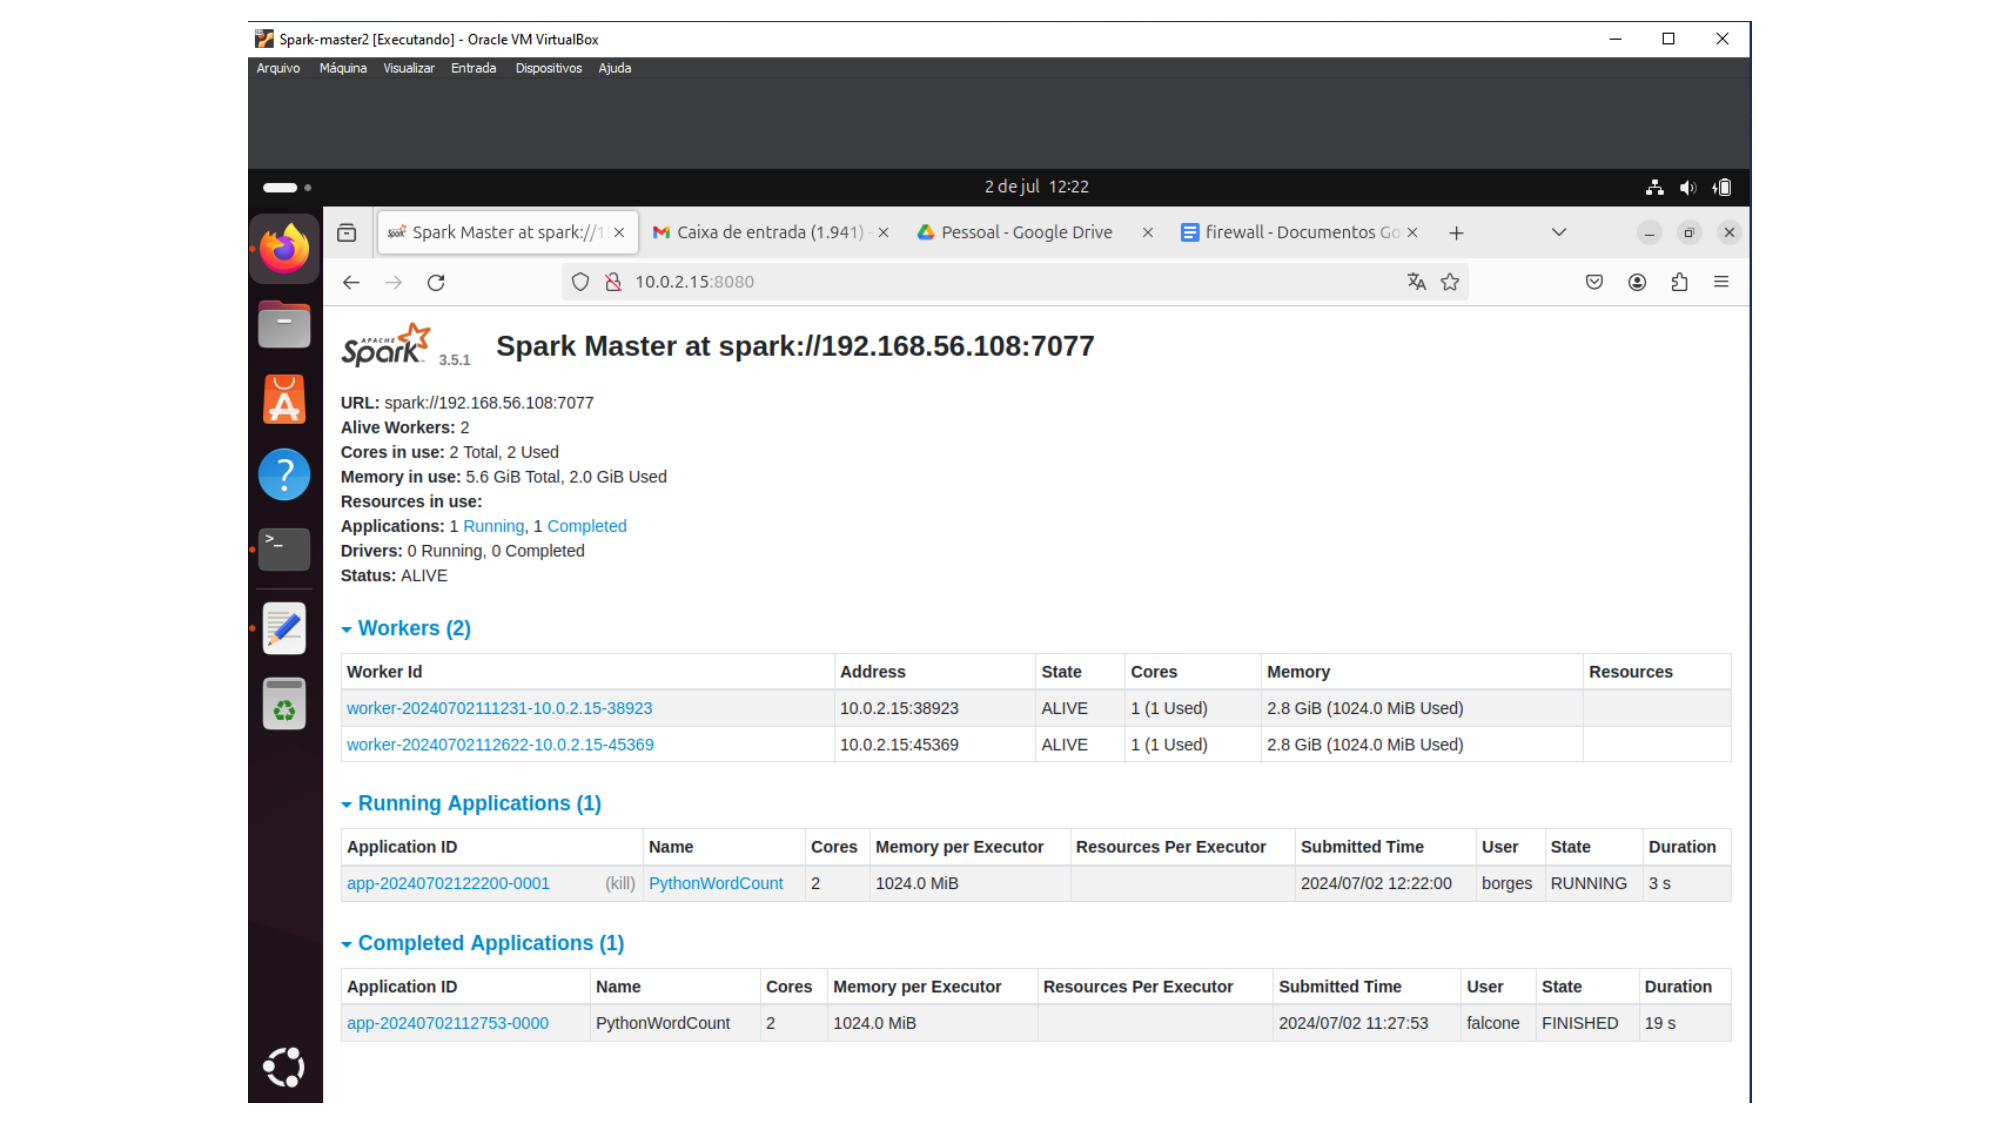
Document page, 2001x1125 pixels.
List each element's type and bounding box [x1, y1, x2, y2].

picture [248, 21, 1752, 1104]
